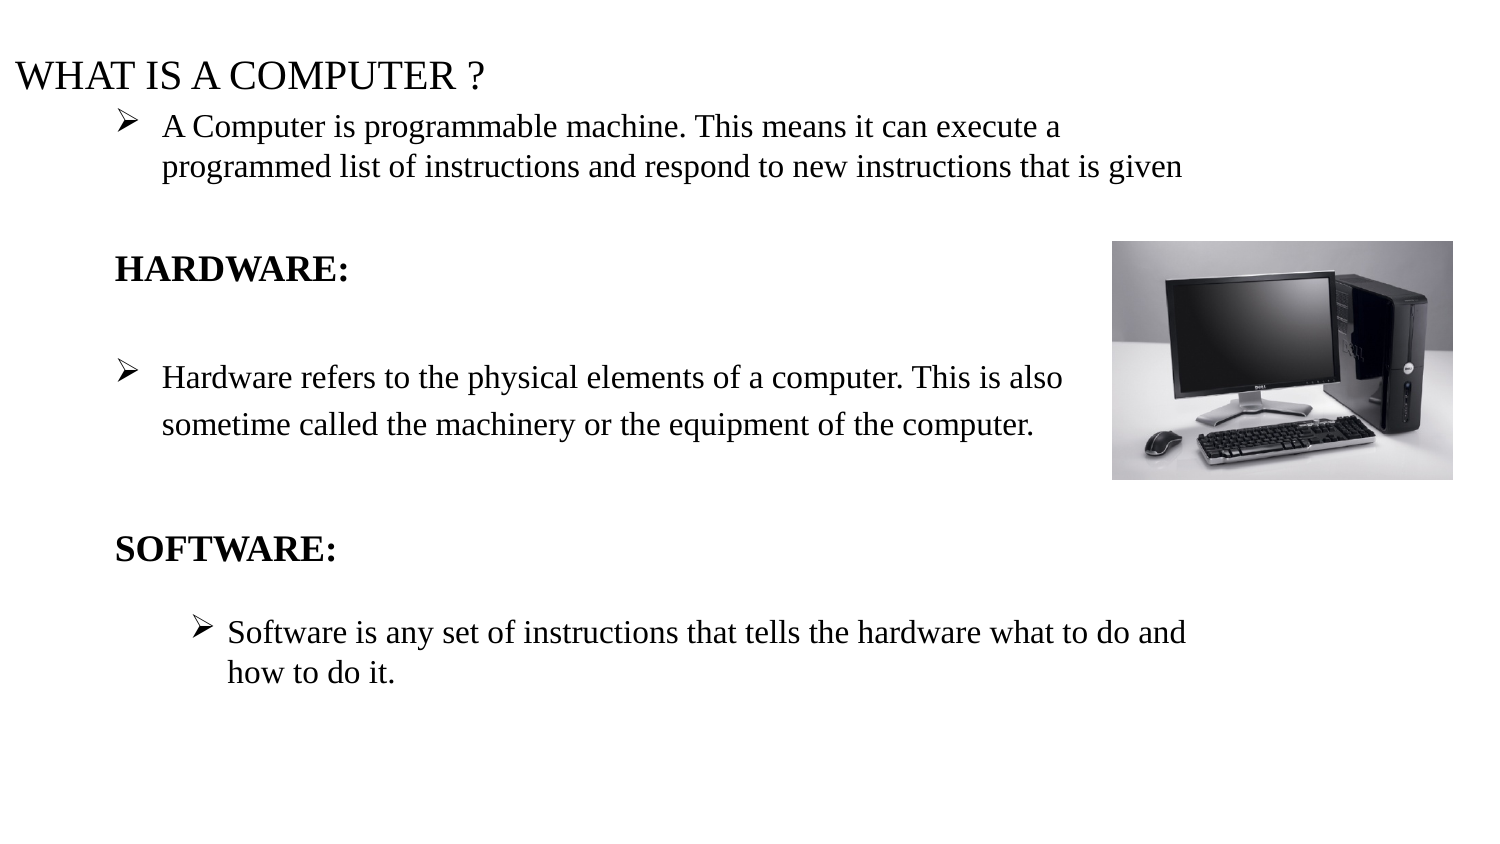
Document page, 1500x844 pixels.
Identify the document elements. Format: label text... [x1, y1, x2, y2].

title WHAT IS A COMPUTER ? [0, 0, 1500, 146]
picture [1112, 241, 1453, 480]
list A Computer is programmable machine. This means it can execute a programmed list of instructions and respond to new instructions that is given HARDWARE: Hardware refers to the physical elements of a computer. This is also sometime called the machinery or the equipment of the computer. SOFTWARE: Software is any set of instructions that tells the hardware what to do and how to do it. [24, 96, 1213, 747]
